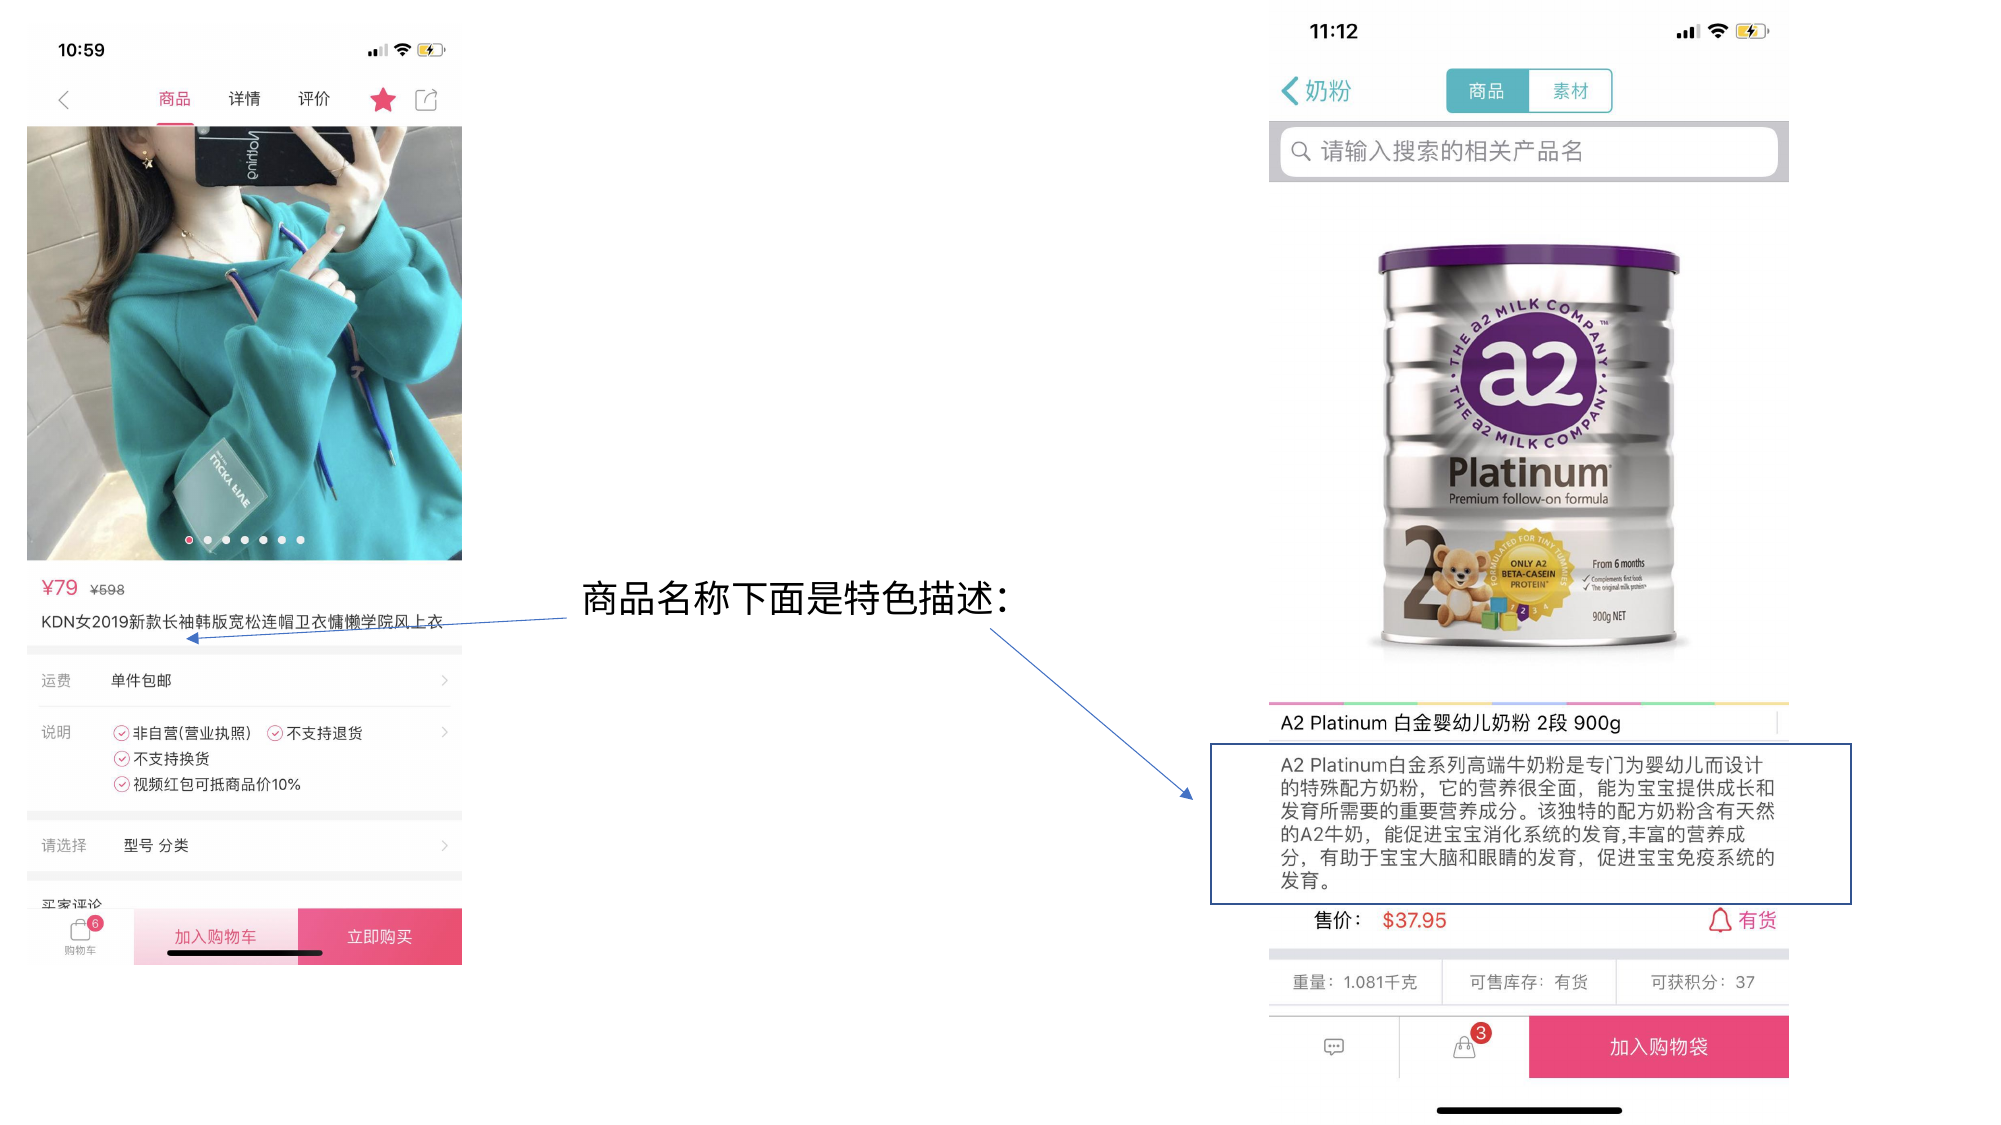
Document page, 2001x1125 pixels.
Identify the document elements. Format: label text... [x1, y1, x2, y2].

picture [27, 23, 462, 965]
text_box [1210, 743, 1269, 905]
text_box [185, 618, 567, 639]
text_box 商品名称下面是特色描述： [566, 567, 1023, 628]
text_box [990, 628, 1194, 800]
text_box [1789, 743, 1852, 905]
picture [1269, 0, 1789, 1125]
